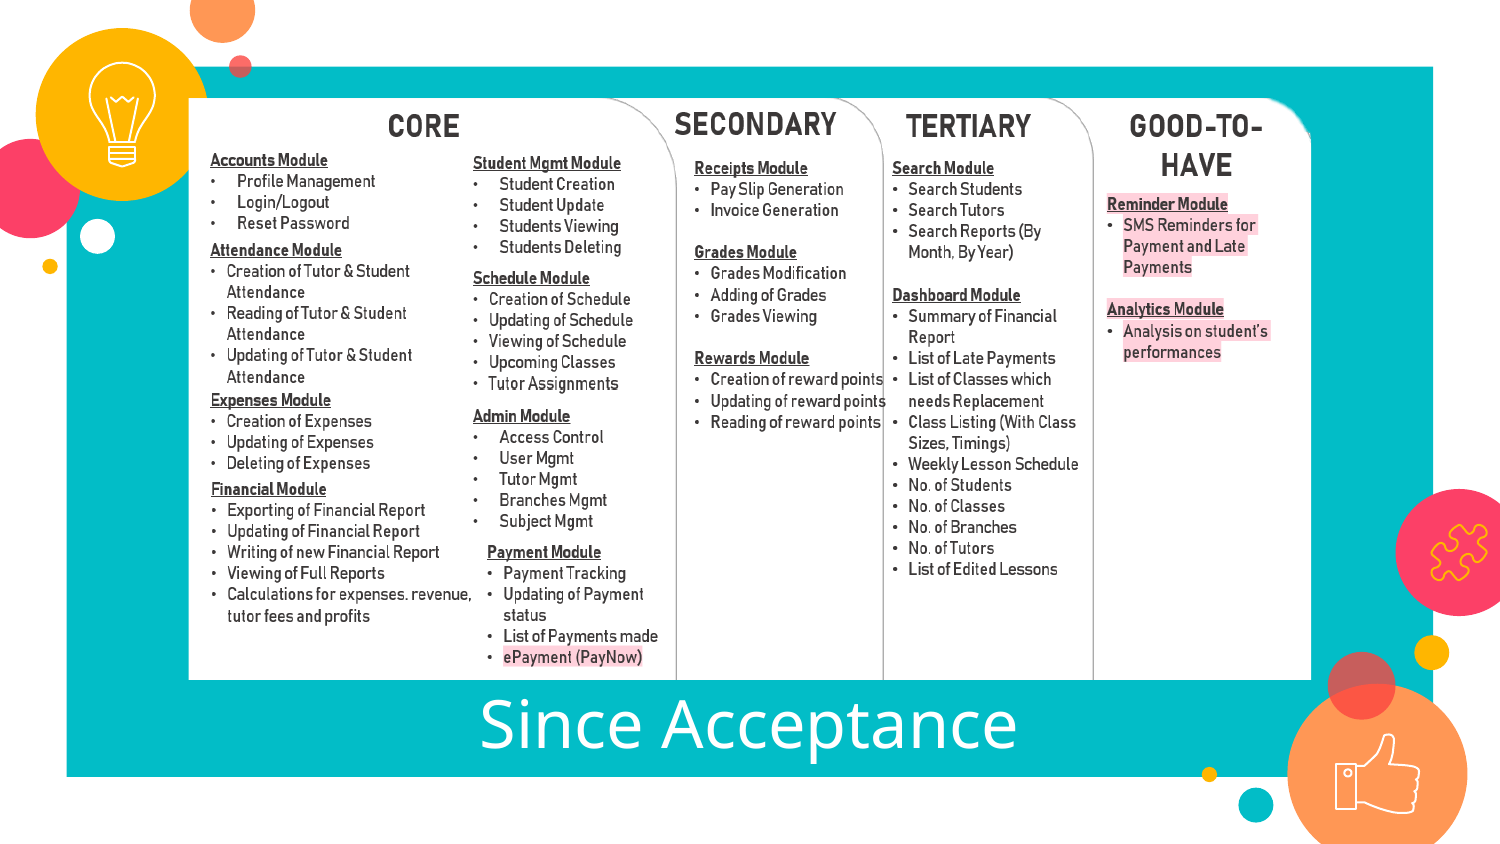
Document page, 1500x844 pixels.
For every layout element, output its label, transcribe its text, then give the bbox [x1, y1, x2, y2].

title Since Acceptance [361, 690, 1139, 818]
picture [188, 97, 1312, 681]
